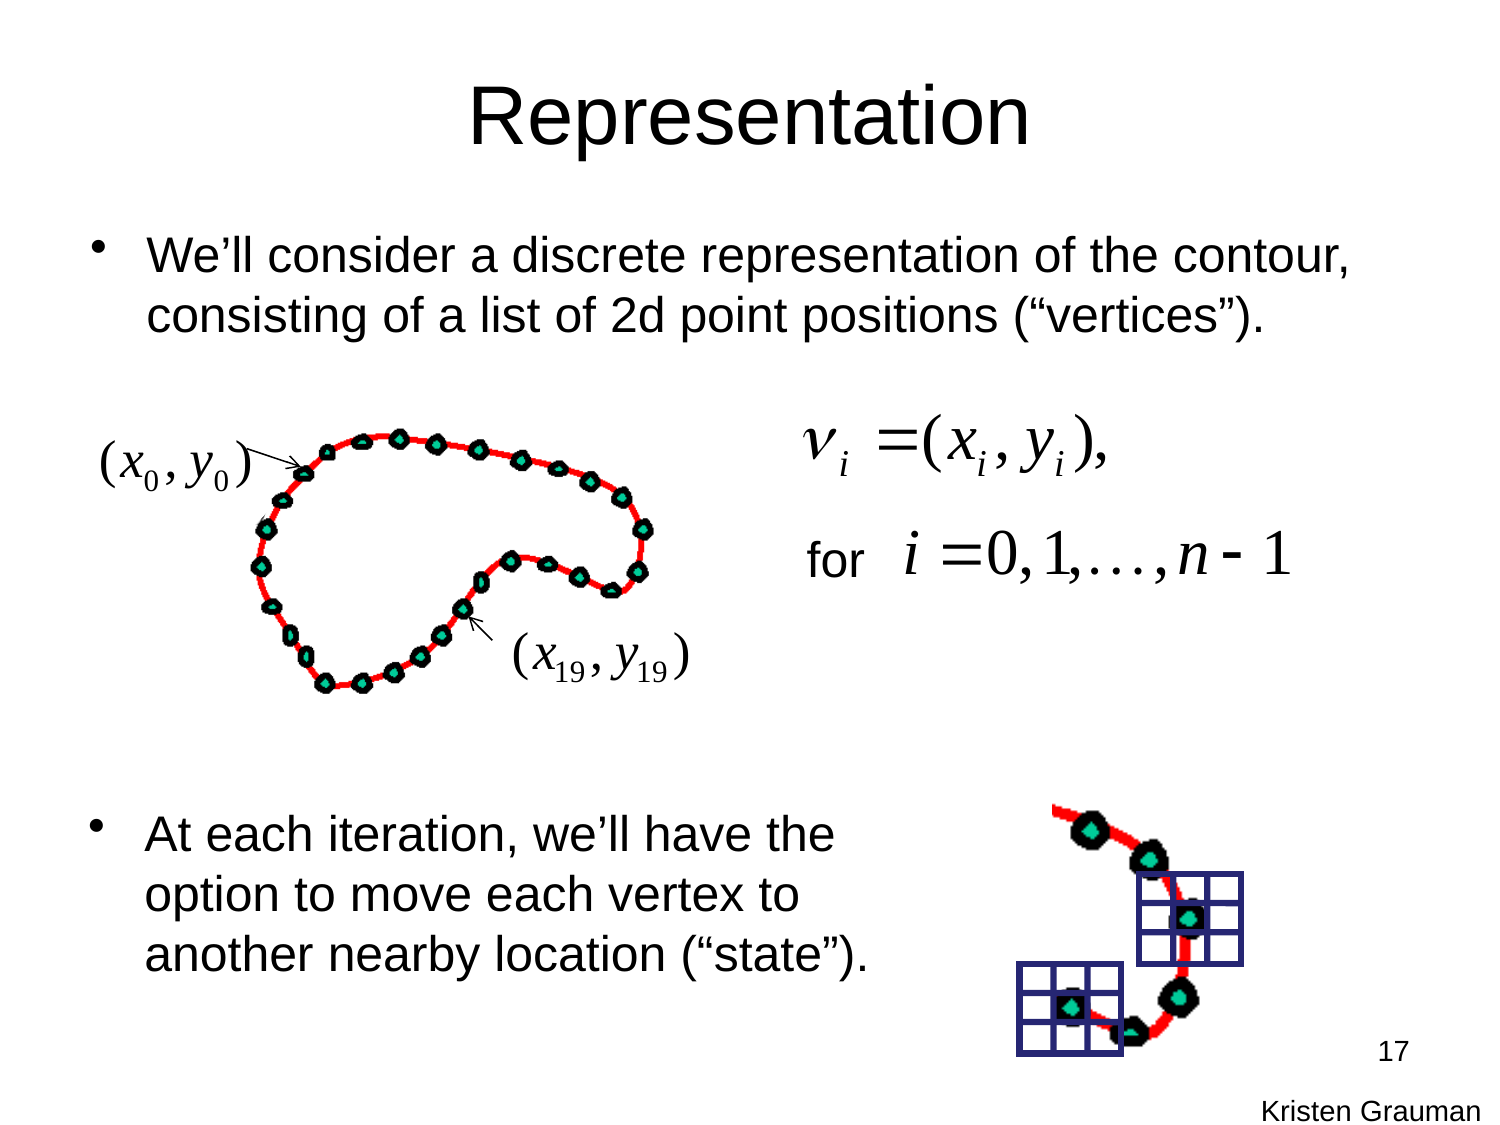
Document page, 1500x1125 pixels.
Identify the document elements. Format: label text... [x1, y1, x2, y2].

slide_number 17 [1224, 1024, 1426, 1103]
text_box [91, 424, 700, 697]
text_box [1019, 963, 1122, 1054]
text_box At each iteration, we’ll have the option to move each vertex to another nearby location (“state”). [73, 724, 990, 994]
picture [1051, 723, 1219, 1113]
text_box Kristen Grauman [1246, 1084, 1500, 1125]
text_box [1139, 873, 1242, 964]
list We’ll consider a discrete representation of the contour, consisting of a list of 2d point positions (“vertices”). [74, 215, 1426, 719]
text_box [797, 394, 1124, 493]
text_box for [791, 520, 888, 596]
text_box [893, 514, 1302, 602]
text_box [0, 424, 749, 725]
title Representation [74, 17, 1426, 206]
